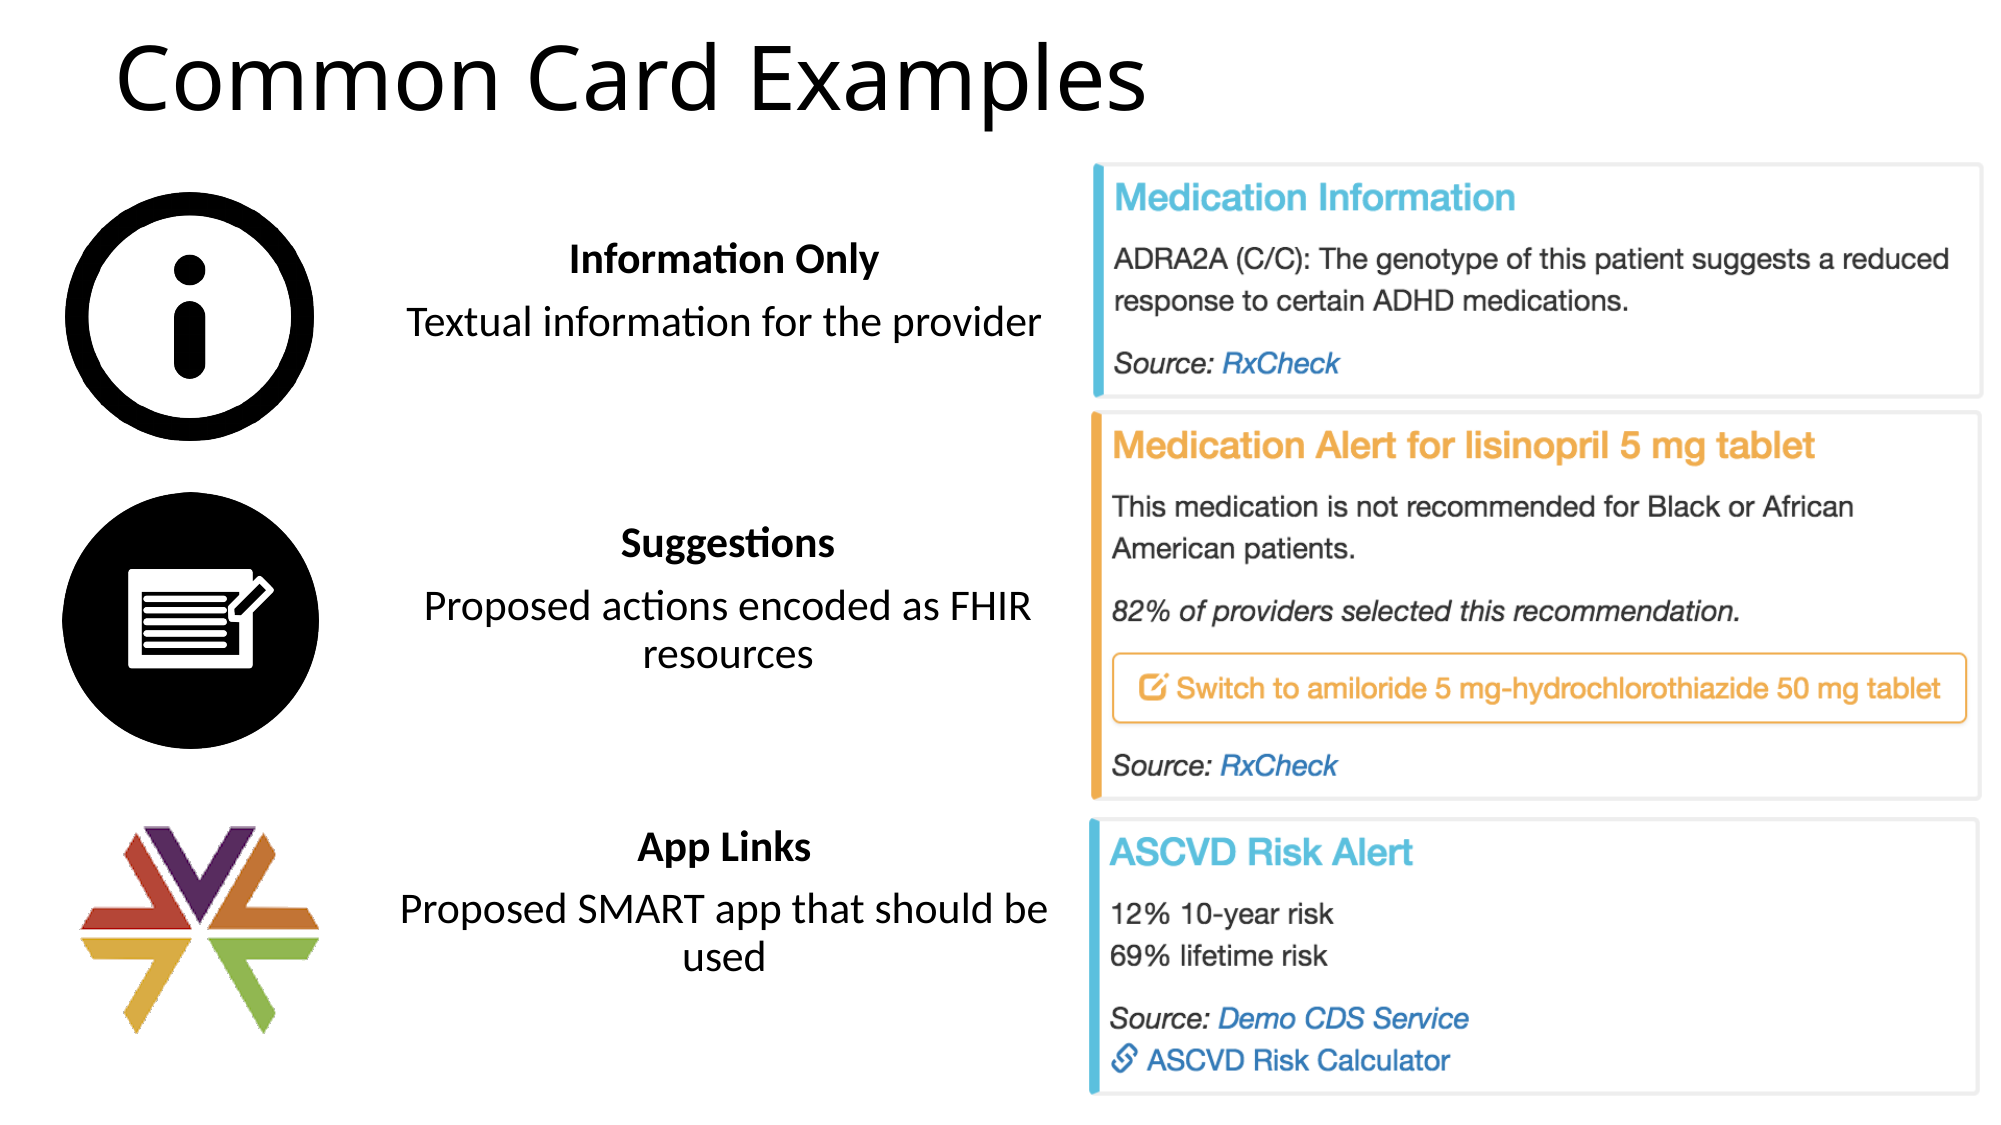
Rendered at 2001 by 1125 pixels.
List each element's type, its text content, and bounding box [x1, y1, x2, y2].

title Common Card Examples [99, 5, 1900, 157]
text_box Suggestions Proposed actions encoded as FHIR resources [367, 512, 1085, 724]
picture [1085, 815, 1986, 1102]
picture [79, 826, 319, 1034]
picture [62, 492, 319, 749]
text_box Information Only Textual information for the provider [363, 228, 1085, 440]
picture [1085, 156, 1992, 805]
picture [65, 192, 314, 441]
text_box App Links Proposed SMART app that should be used [363, 815, 1085, 1028]
